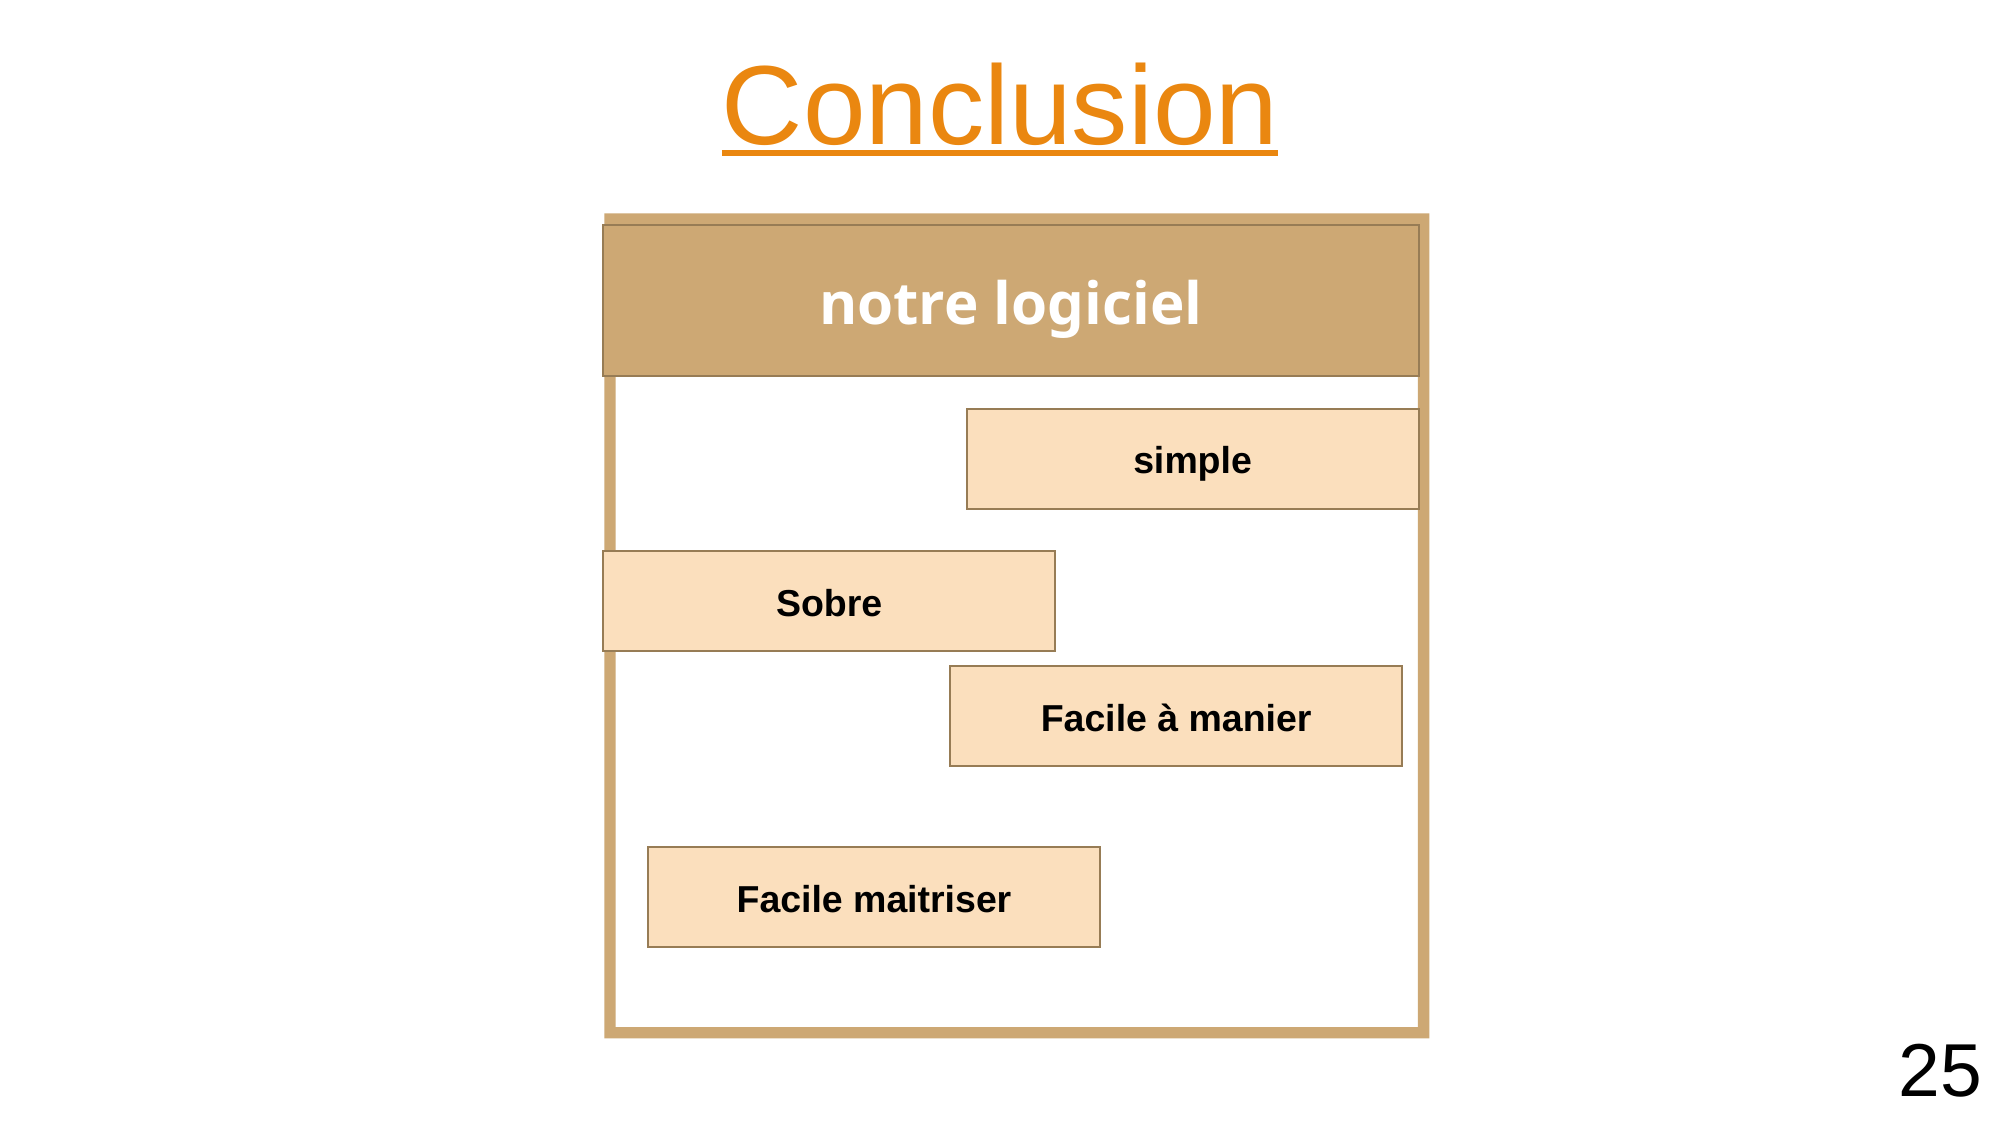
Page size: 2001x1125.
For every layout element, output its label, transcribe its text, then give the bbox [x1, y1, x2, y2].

text_box Sobre [602, 550, 1056, 652]
text_box Facile à manier [949, 665, 1403, 767]
text_box 25 [1861, 1013, 2000, 1119]
text_box Facile maitriser [647, 846, 1101, 948]
text_box Conclusion [522, 24, 1478, 174]
text_box simple [966, 408, 1420, 510]
text_box notre logiciel [602, 224, 1420, 377]
